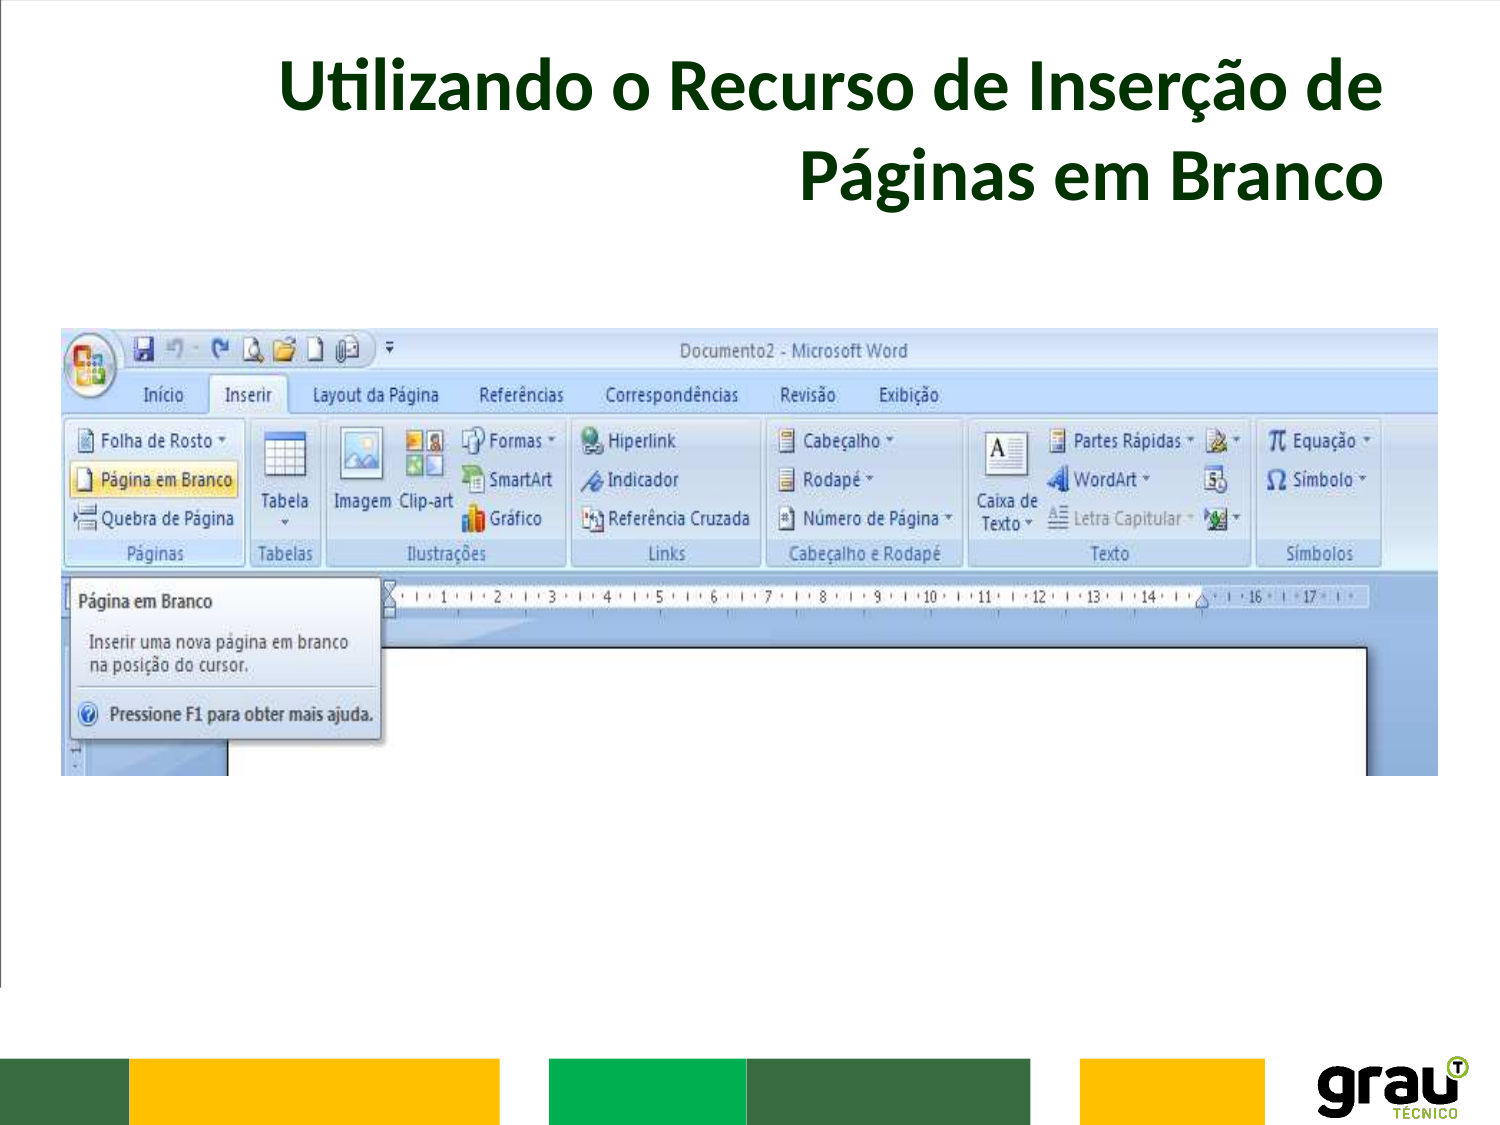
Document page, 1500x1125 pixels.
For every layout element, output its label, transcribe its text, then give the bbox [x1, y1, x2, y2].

picture [0, 0, 1500, 987]
picture [1316, 1055, 1470, 1121]
title Utilizando o Recurso de Inserção de Páginas em Branco [49, 31, 1400, 220]
